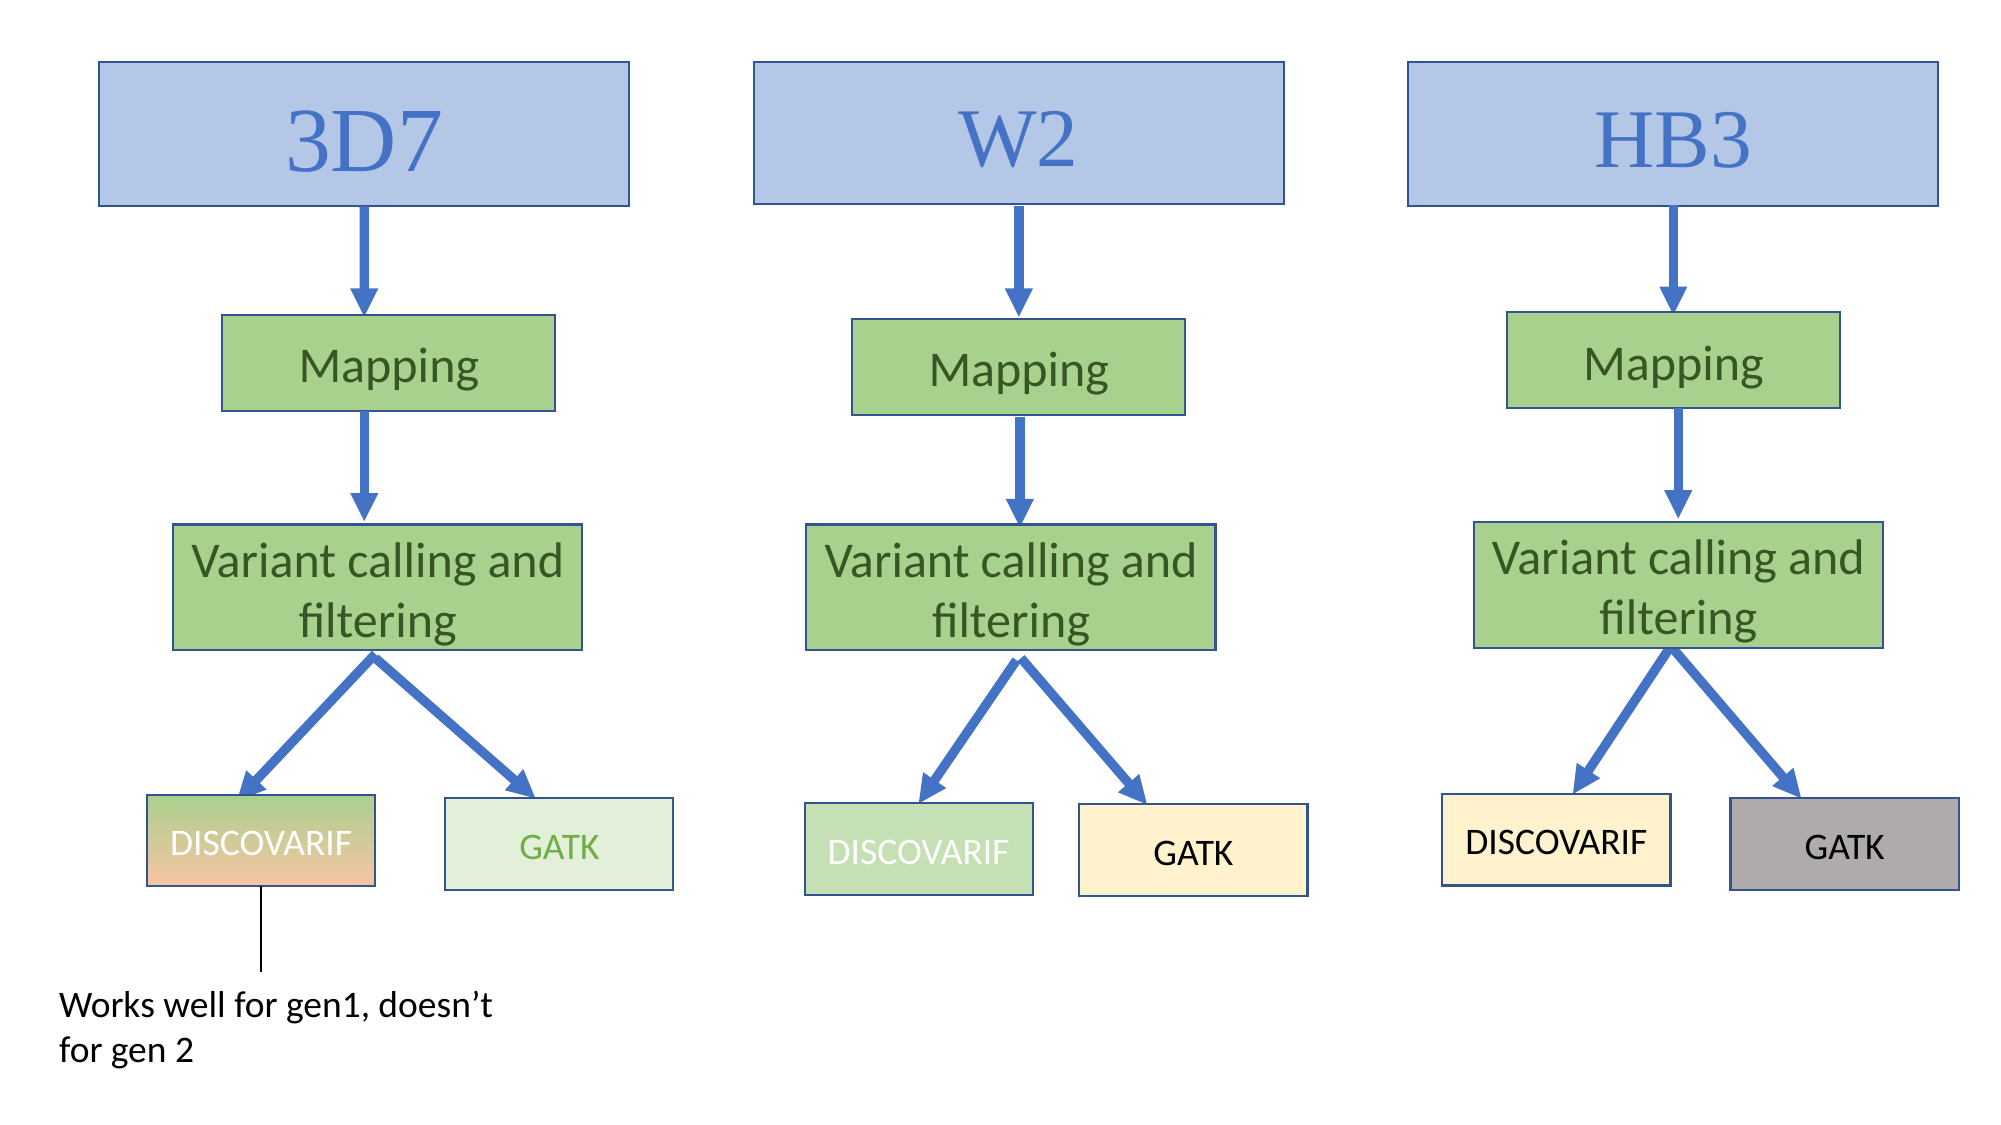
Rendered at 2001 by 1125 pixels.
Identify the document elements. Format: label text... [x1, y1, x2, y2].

text_box Variant calling and filtering [1473, 521, 1884, 646]
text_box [1442, 646, 1959, 890]
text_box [147, 653, 674, 890]
text_box Mapping [851, 318, 1186, 416]
text_box Variant calling and filtering [805, 523, 1217, 651]
text_box Variant calling and filtering [172, 523, 583, 651]
text_box W2 [753, 61, 1285, 205]
text_box Mapping [1506, 311, 1841, 409]
text_box 3D7 [98, 61, 630, 207]
text_box HB3 [1407, 61, 1939, 207]
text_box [804, 658, 1308, 896]
text_box Mapping [221, 314, 556, 412]
text_box Works well for gen1, doesn’t for gen 2 [44, 972, 560, 1077]
